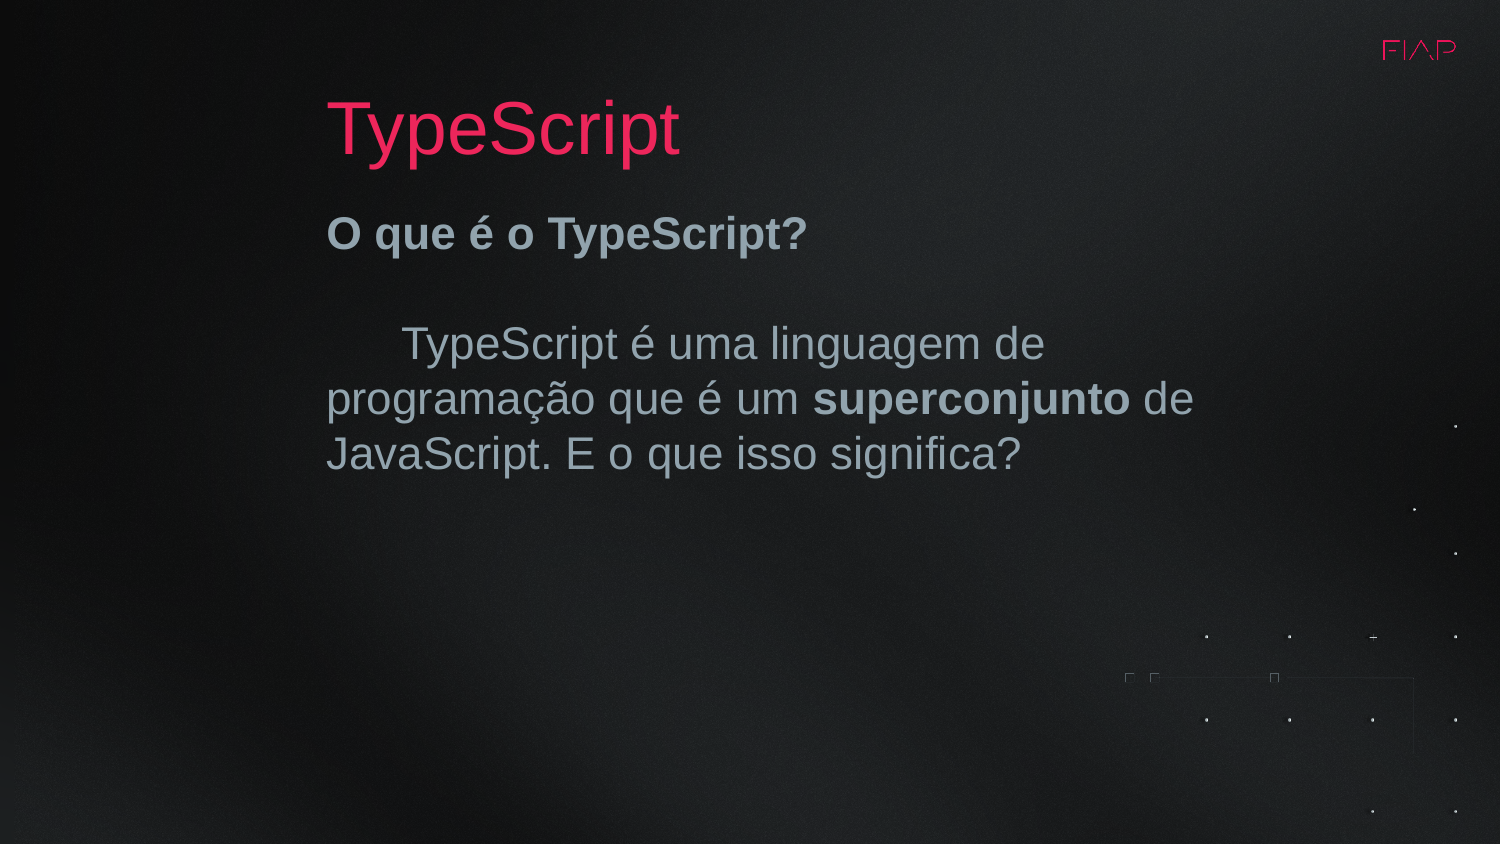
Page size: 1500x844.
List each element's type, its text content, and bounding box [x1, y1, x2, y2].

text_box O que é o TypeScript? TypeScript é uma linguagem de programação que é um superconjunto de JavaScript. E o que isso significa? [311, 196, 1292, 541]
picture [0, 0, 1500, 844]
text_box TypeScript [311, 72, 1126, 177]
